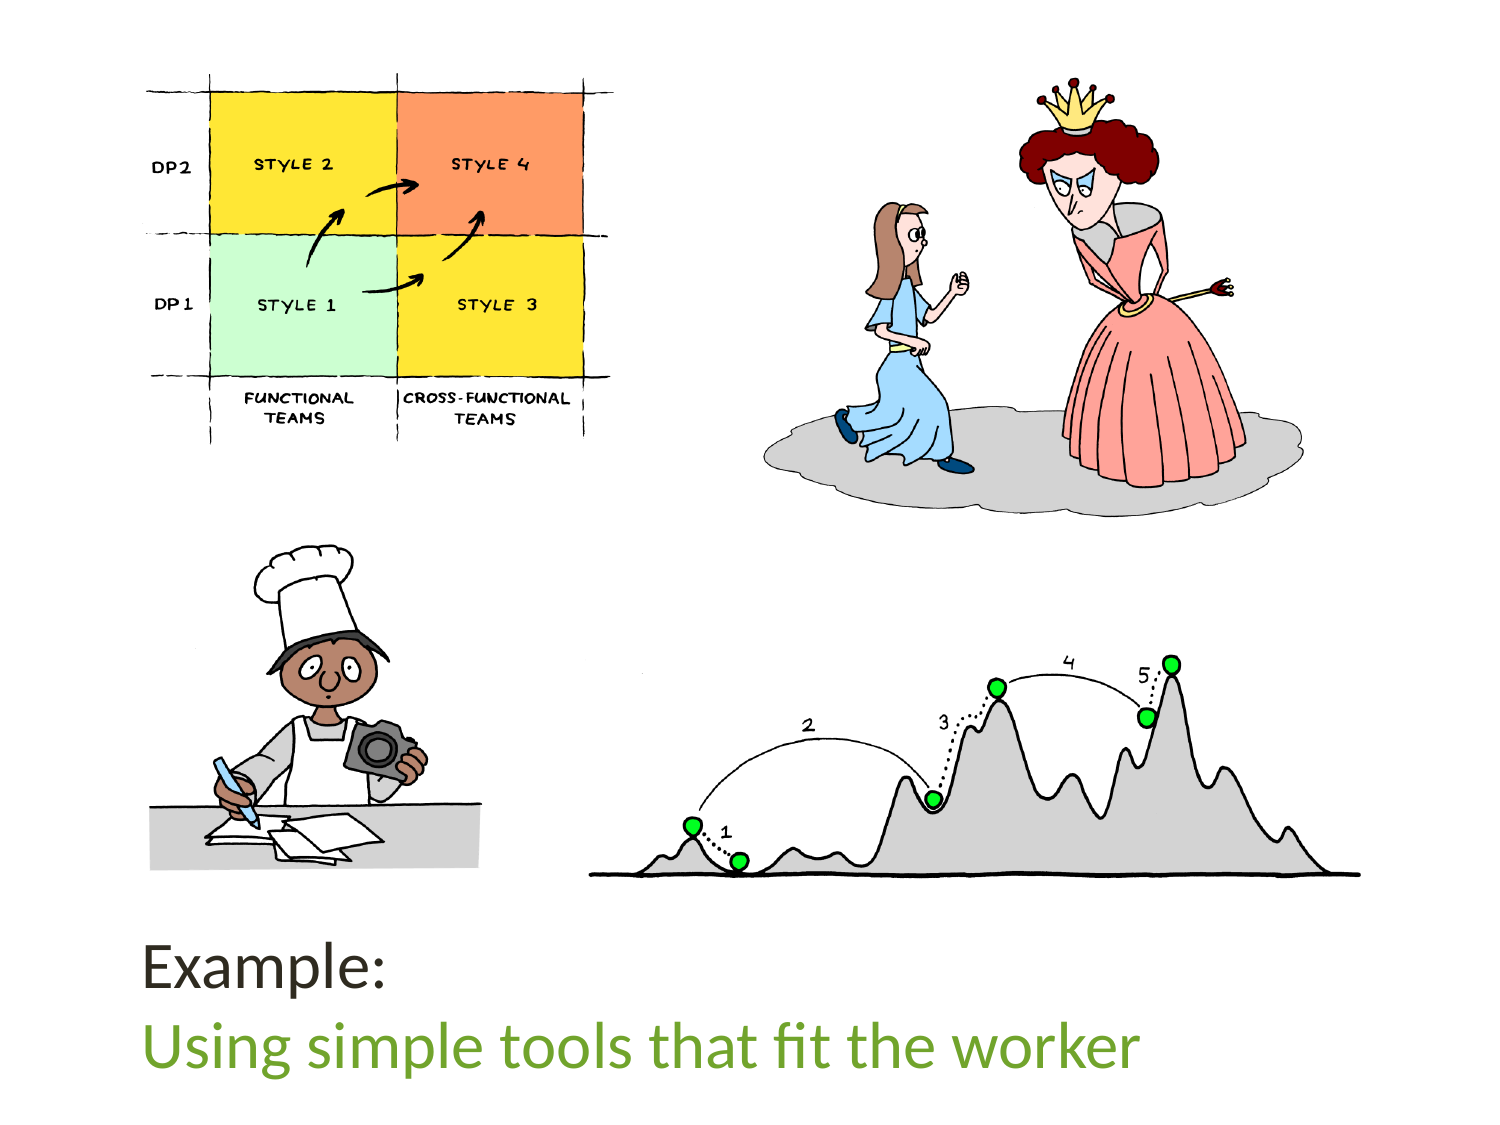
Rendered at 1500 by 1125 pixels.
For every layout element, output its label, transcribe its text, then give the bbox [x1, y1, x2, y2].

picture [142, 538, 487, 872]
picture [581, 644, 1365, 886]
text_box Example: Using simple tools that fit the worker [126, 914, 1376, 1094]
picture [758, 71, 1308, 522]
picture [142, 71, 617, 446]
